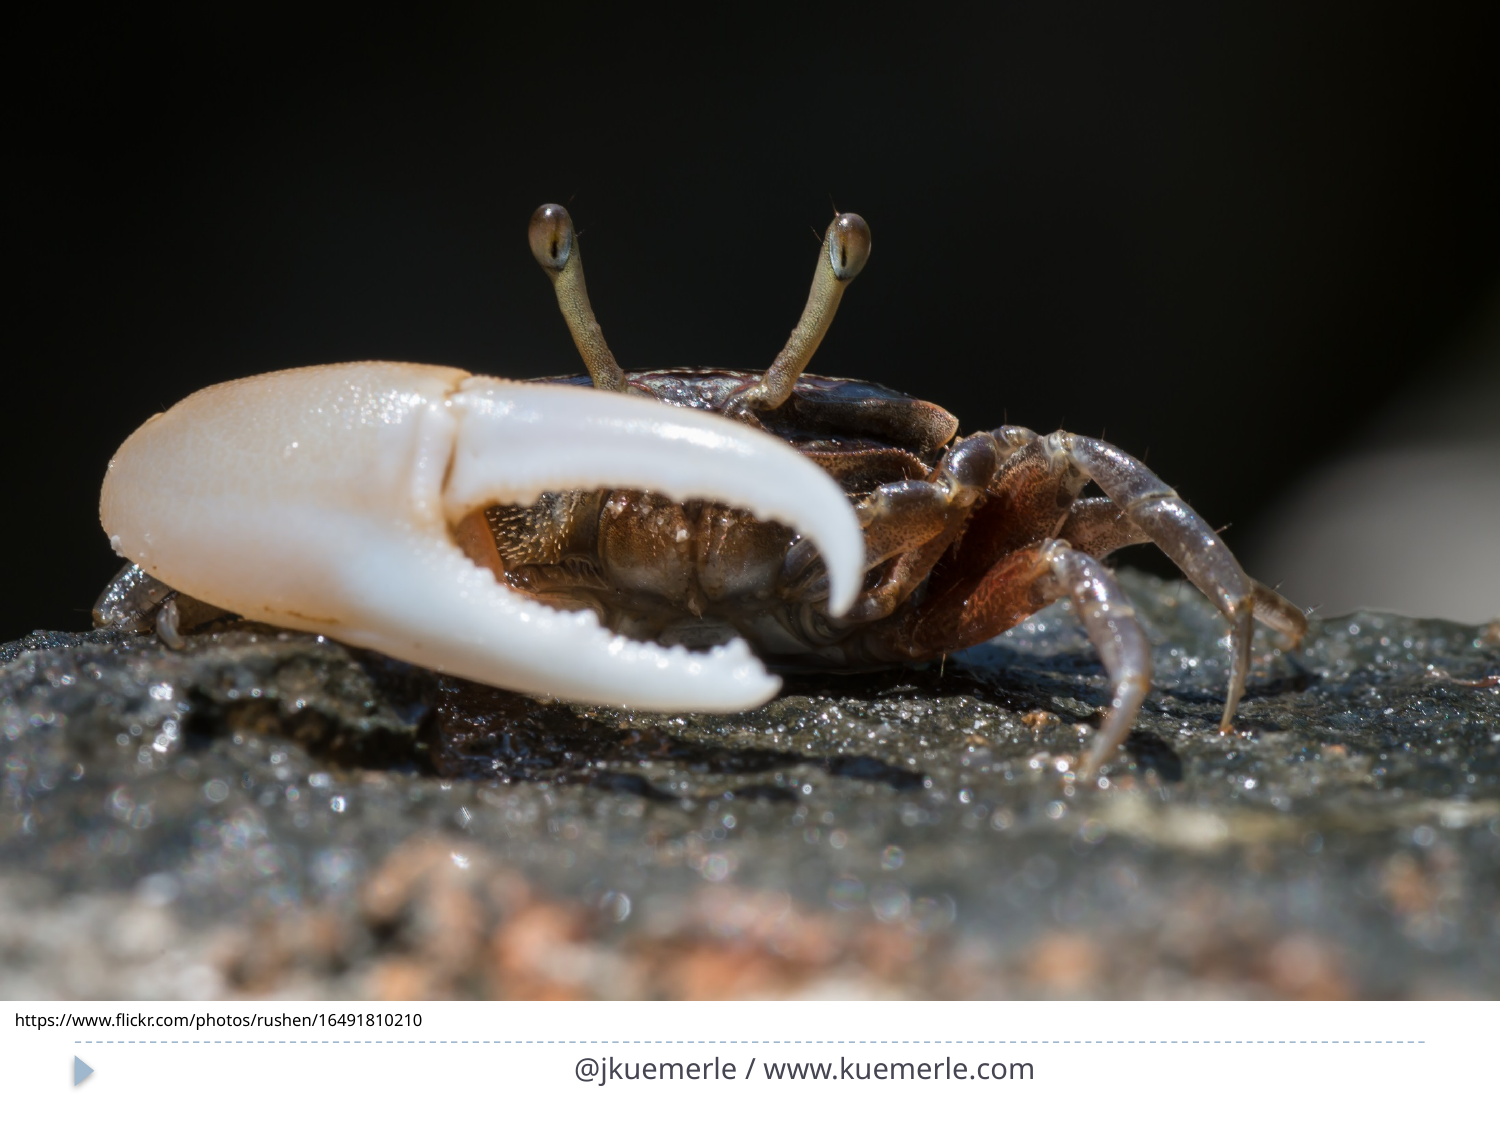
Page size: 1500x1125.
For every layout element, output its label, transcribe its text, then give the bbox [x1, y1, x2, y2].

footer @jkuemerle / www.kuemerle.com [475, 1042, 1051, 1103]
text_box https://www.flickr.com/photos/rushen/16491810210 [0, 1014, 750, 1037]
picture [0, 0, 1500, 1002]
